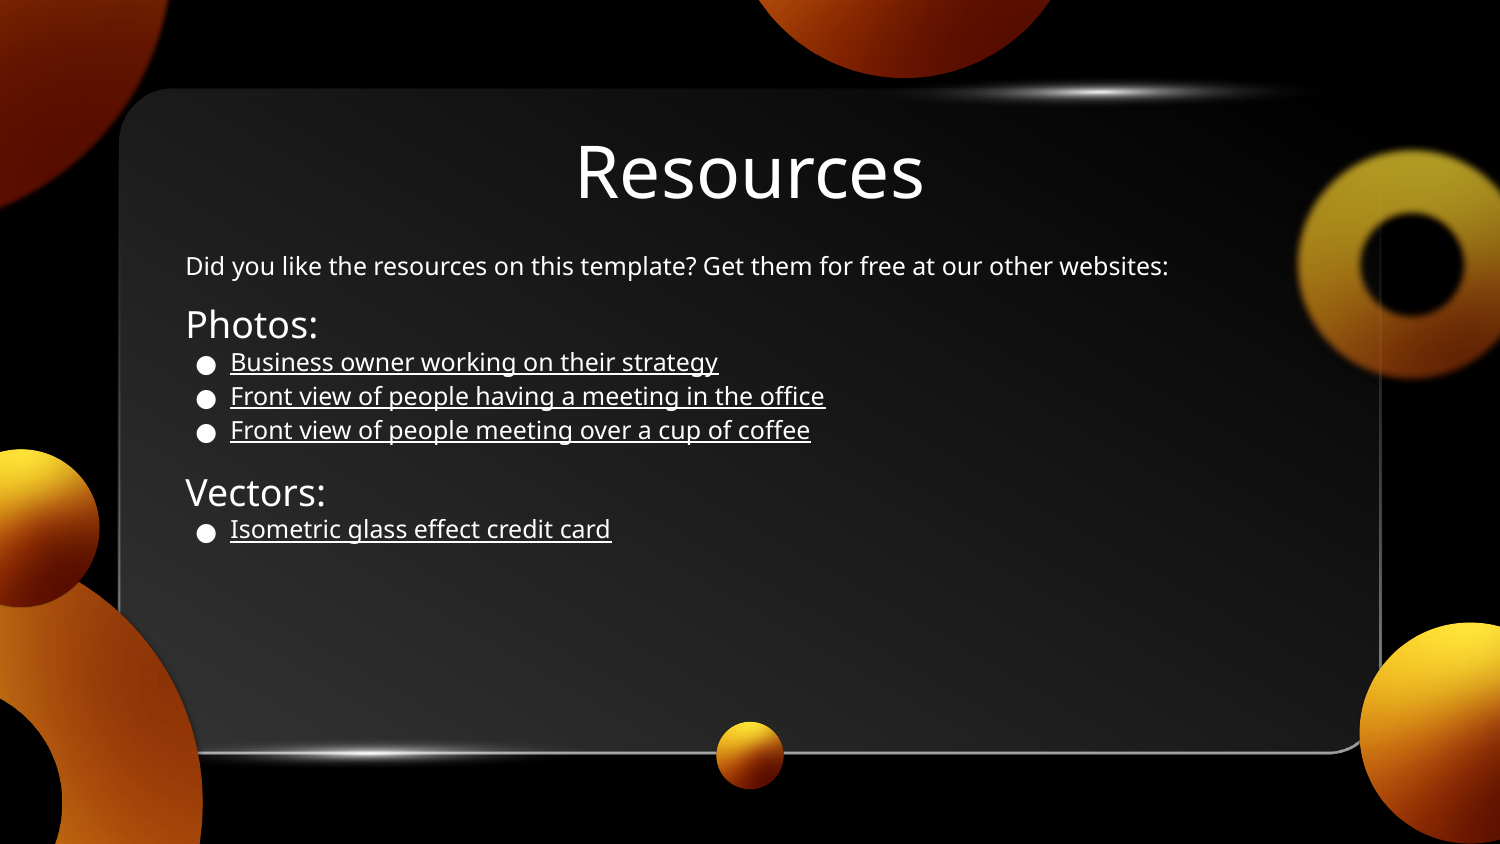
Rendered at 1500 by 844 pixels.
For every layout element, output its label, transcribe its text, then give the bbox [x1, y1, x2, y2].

list Did you like the resources on this template? Get them for free at our other websites: Photos: Business owner working on their strategy Front view of people having a meeting in the office Front view of people meeting over a cup of coffee Vectors: Isometric glass effect credit card [170, 235, 1330, 724]
title Resources [118, 110, 1382, 205]
picture [0, 0, 1500, 844]
